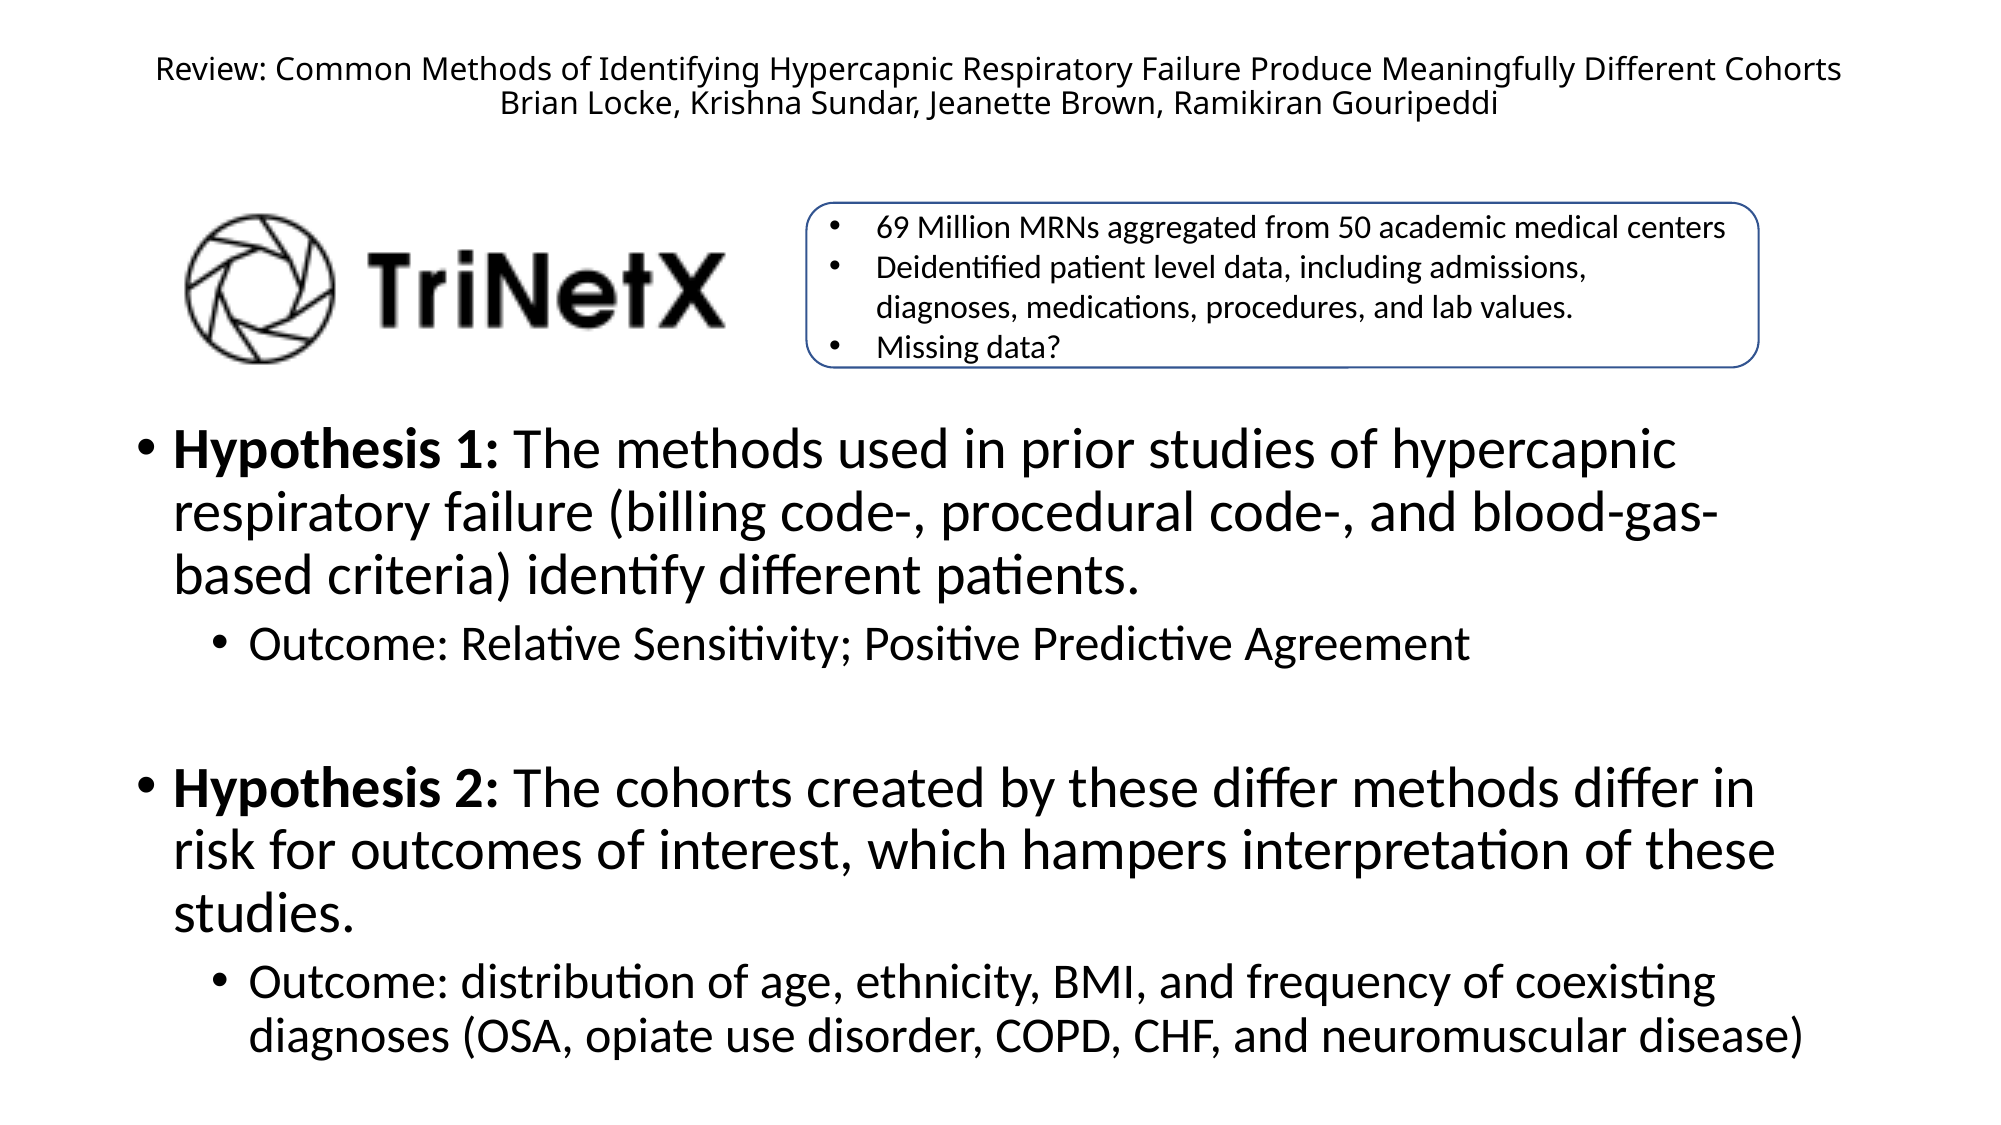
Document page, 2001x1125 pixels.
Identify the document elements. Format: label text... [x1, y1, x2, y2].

text_box 69 Million MRNs aggregated from 50 academic medical centers Deidentified patient level data, including admissions, diagnoses, medications, procedures, and lab values. Missing data? [807, 201, 1760, 369]
list Hypothesis 1: The methods used in prior studies of hypercapnic respiratory failure (billing code-, procedural code-, and blood-gas-based criteria) identify different patients. Outcome: Relative Sensitivity; Positive Predictive Agreement Hypothesis 2: The cohorts created by these differ methods differ in risk for outcomes of interest, which hampers interpretation of these studies. Outcome: distribution of age, ethnicity, BMI, and frequency of coexisting diagnoses (OSA, opiate use disorder, COPD, CHF, and neuromuscular disease) [121, 411, 1847, 1125]
picture [114, 173, 807, 410]
title Review: Common Methods of Identifying Hypercapnic Respiratory Failure Produce Meaningfully Different Cohorts Brian Locke, Krishna Sundar, Jeanette Brown, Ramikiran Gouripeddi [137, 32, 1863, 143]
